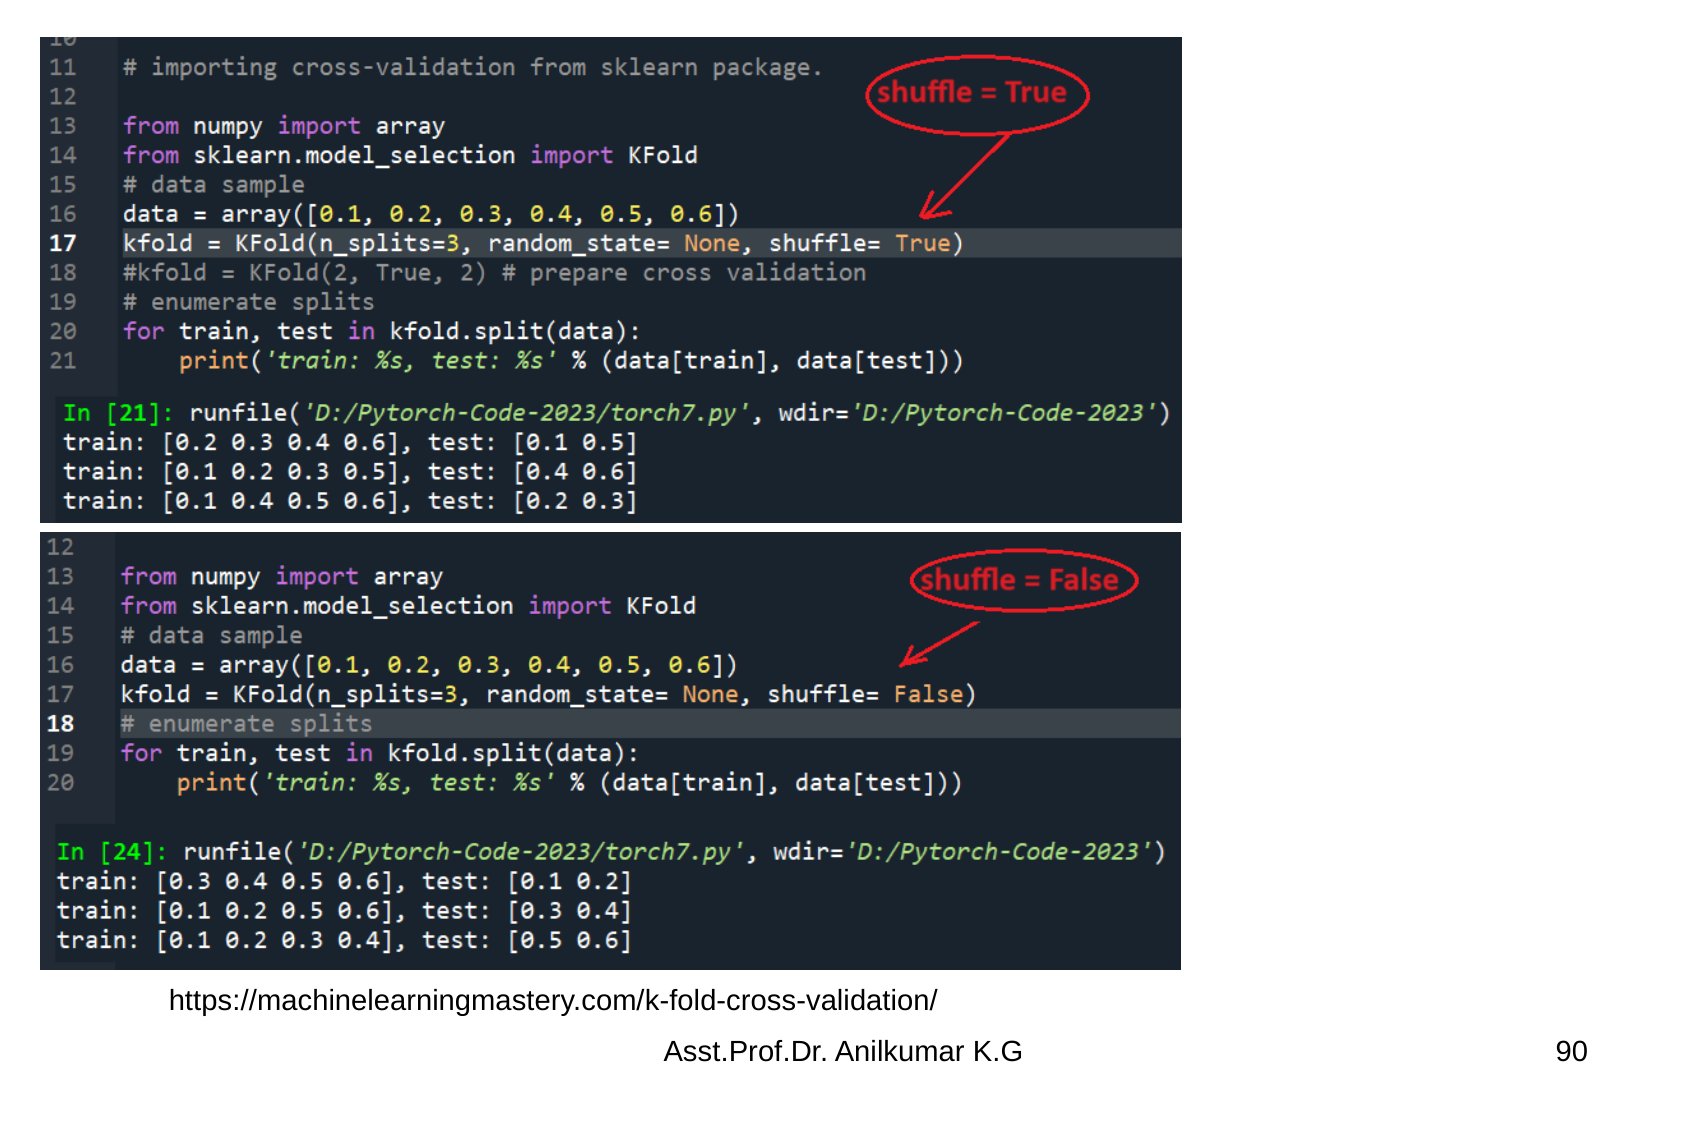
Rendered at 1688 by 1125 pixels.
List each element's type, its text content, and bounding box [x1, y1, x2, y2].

footer Asst.Prof.Dr. Anilkumar K.G [576, 1024, 1112, 1103]
slide_number 90 [1209, 1024, 1604, 1103]
picture [40, 532, 1181, 970]
picture [40, 37, 1182, 524]
text_box https://machinelearningmastery.com/k-fold-cross-validation/ [154, 979, 955, 1024]
